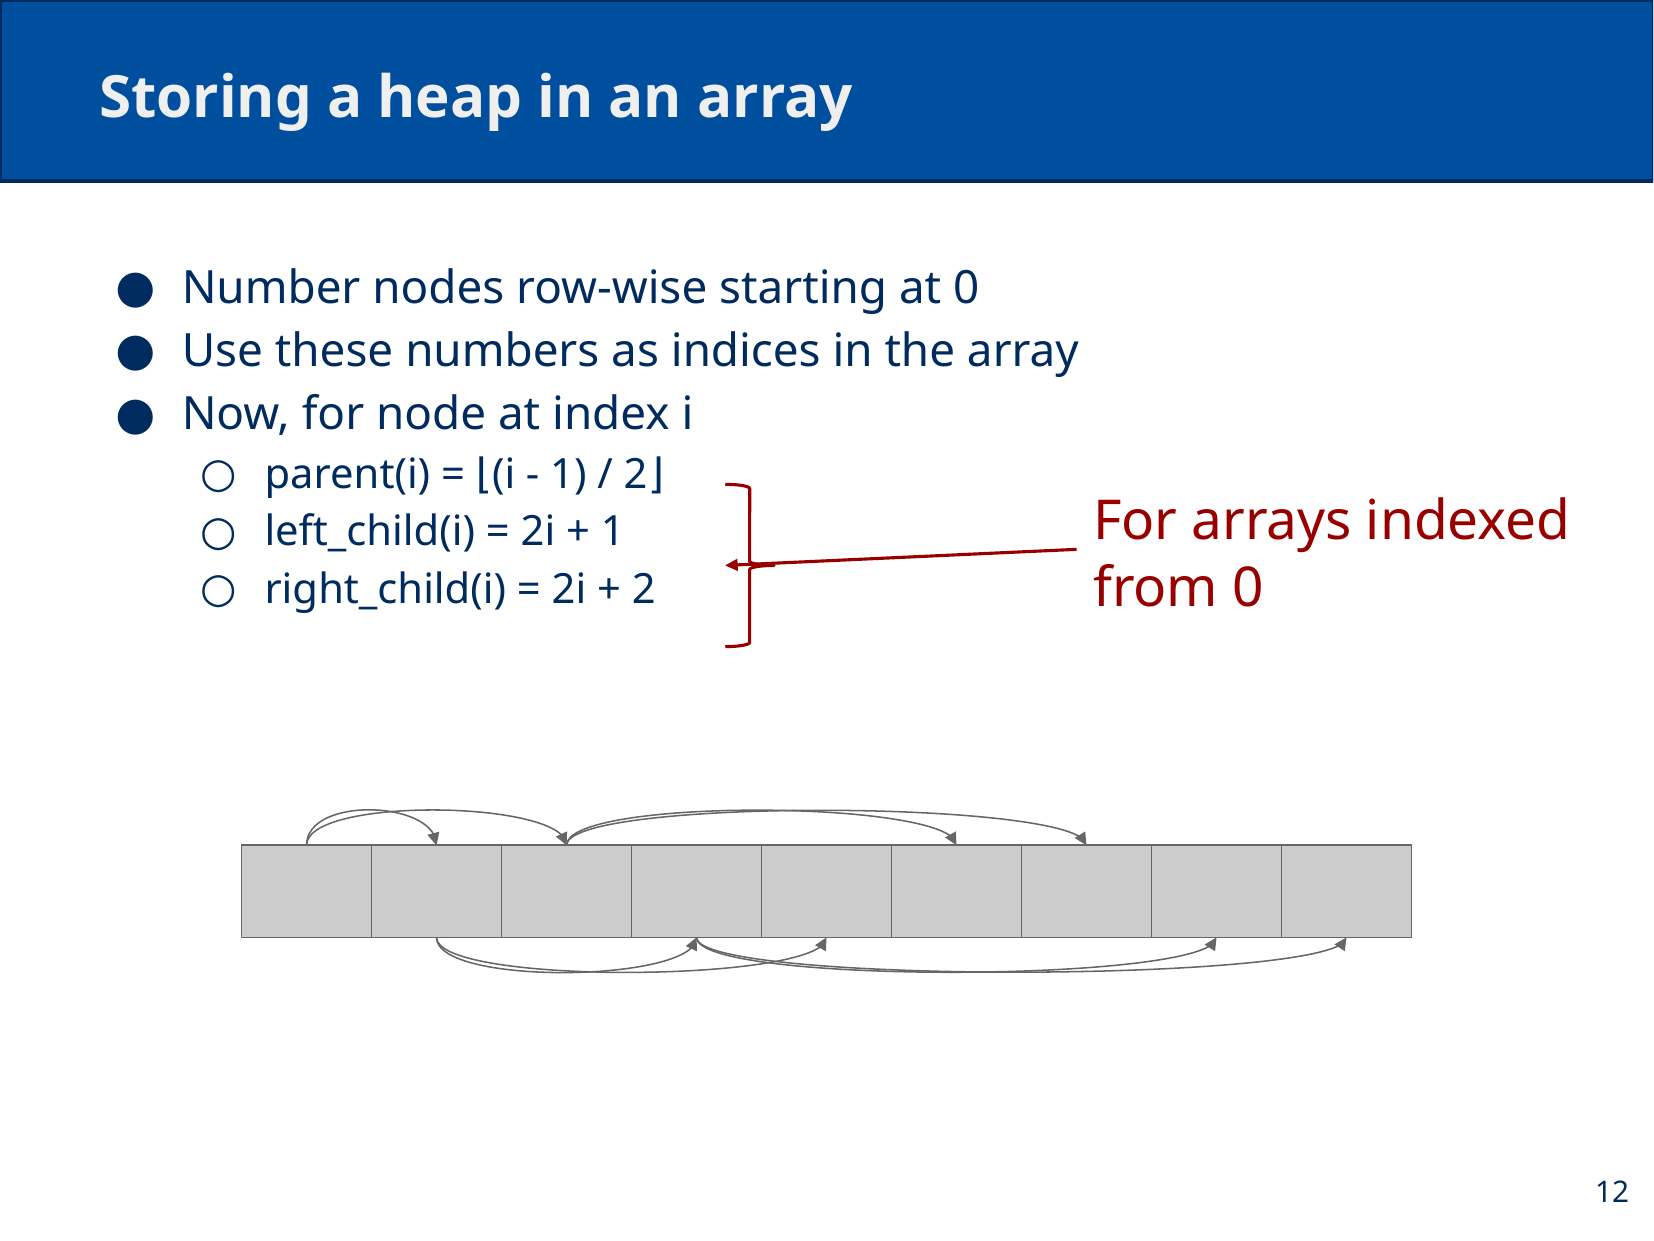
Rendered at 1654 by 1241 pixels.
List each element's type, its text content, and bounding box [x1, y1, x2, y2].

text_box [725, 484, 768, 647]
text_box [773, 549, 1077, 566]
slide_number 12 [1546, 1145, 1647, 1241]
title Storing a heap in an array [82, 36, 1571, 146]
list Number nodes row-wise starting at 0 Use these numbers as indices in the array Now, for node at index i parent(i) = ⌊(i - 1) / 2⌋ left_child(i) = 2i + 1 right_child(i) = 2i + 2 [82, 232, 1571, 696]
text_box For arrays indexed from 0 [1076, 468, 1603, 631]
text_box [241, 844, 1412, 938]
